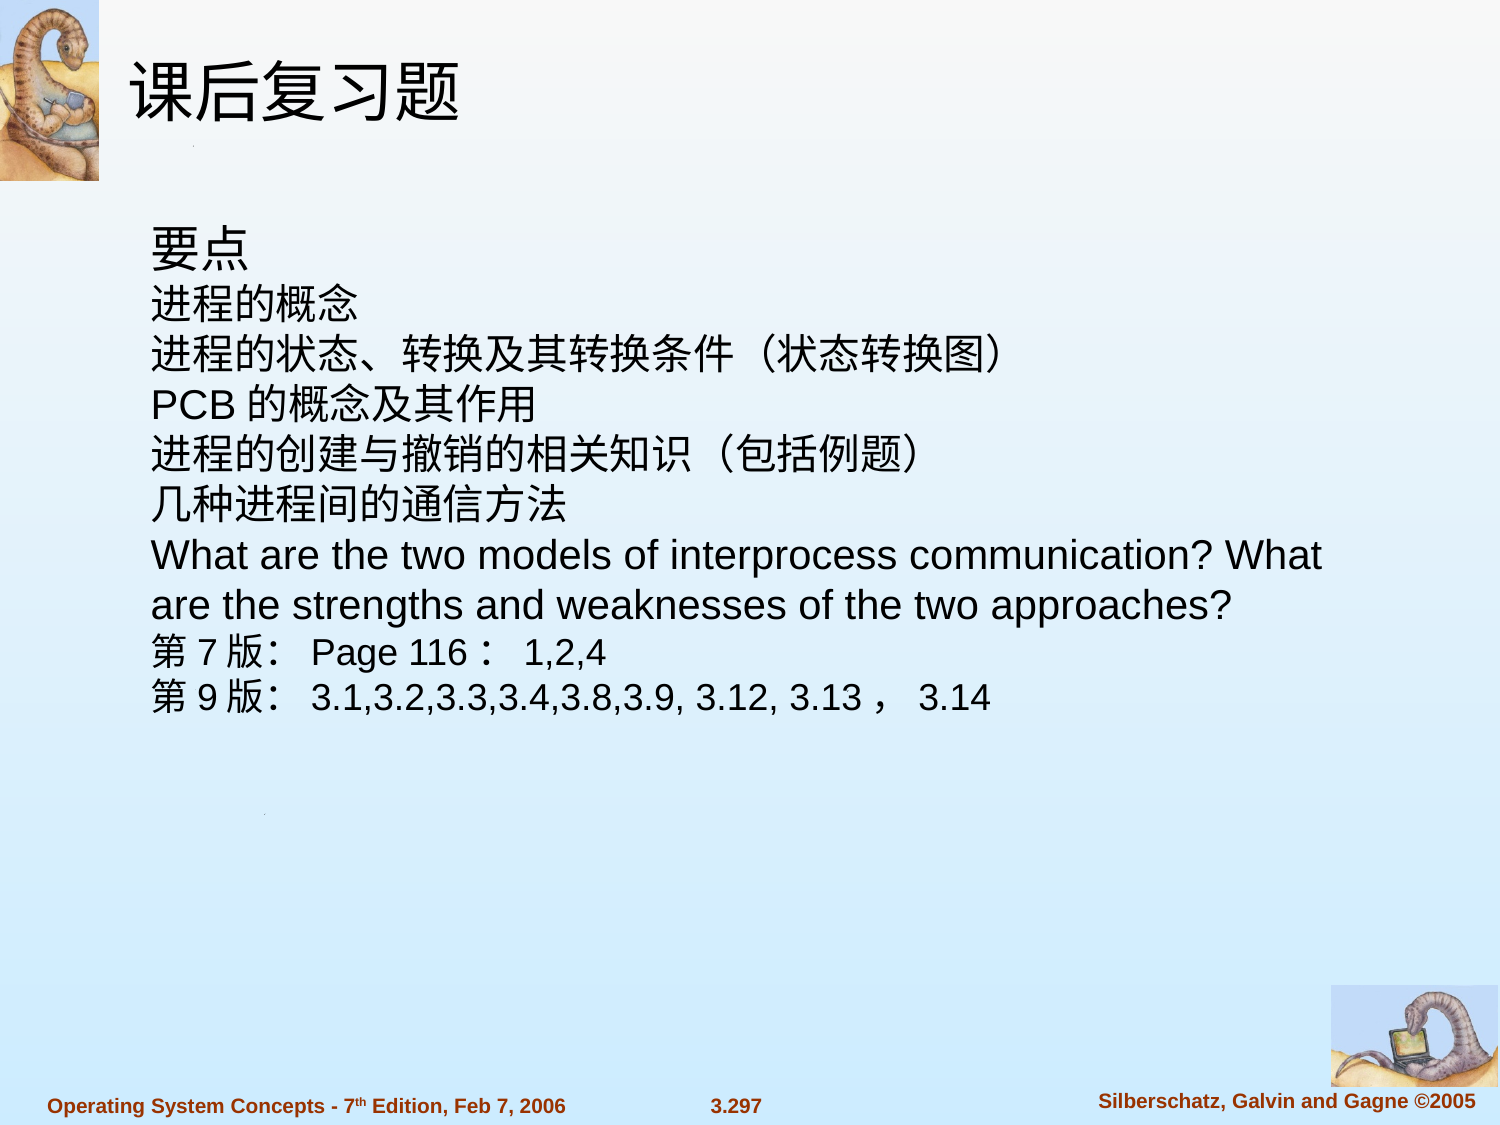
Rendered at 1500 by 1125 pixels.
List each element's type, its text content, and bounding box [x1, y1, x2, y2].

picture [0, 0, 99, 181]
list 要点 进程的概念 进程的状态、转换及其转换条件（状态转换图） PCB的概念及其作用 进程的创建与撤销的相关知识（包括例题） 几种进程间的通信方法 What are the two models of interprocess communication? What are the strengths and weaknesses of the two approaches? 第7版：Page 116：1,2,4 第9版：3.1,3.2,3.3,3.4,3.8,3.9, 3.12, 3.13，3.14 [135, 210, 1342, 946]
title 课后复习题 [112, 37, 1438, 138]
picture [1331, 985, 1498, 1087]
